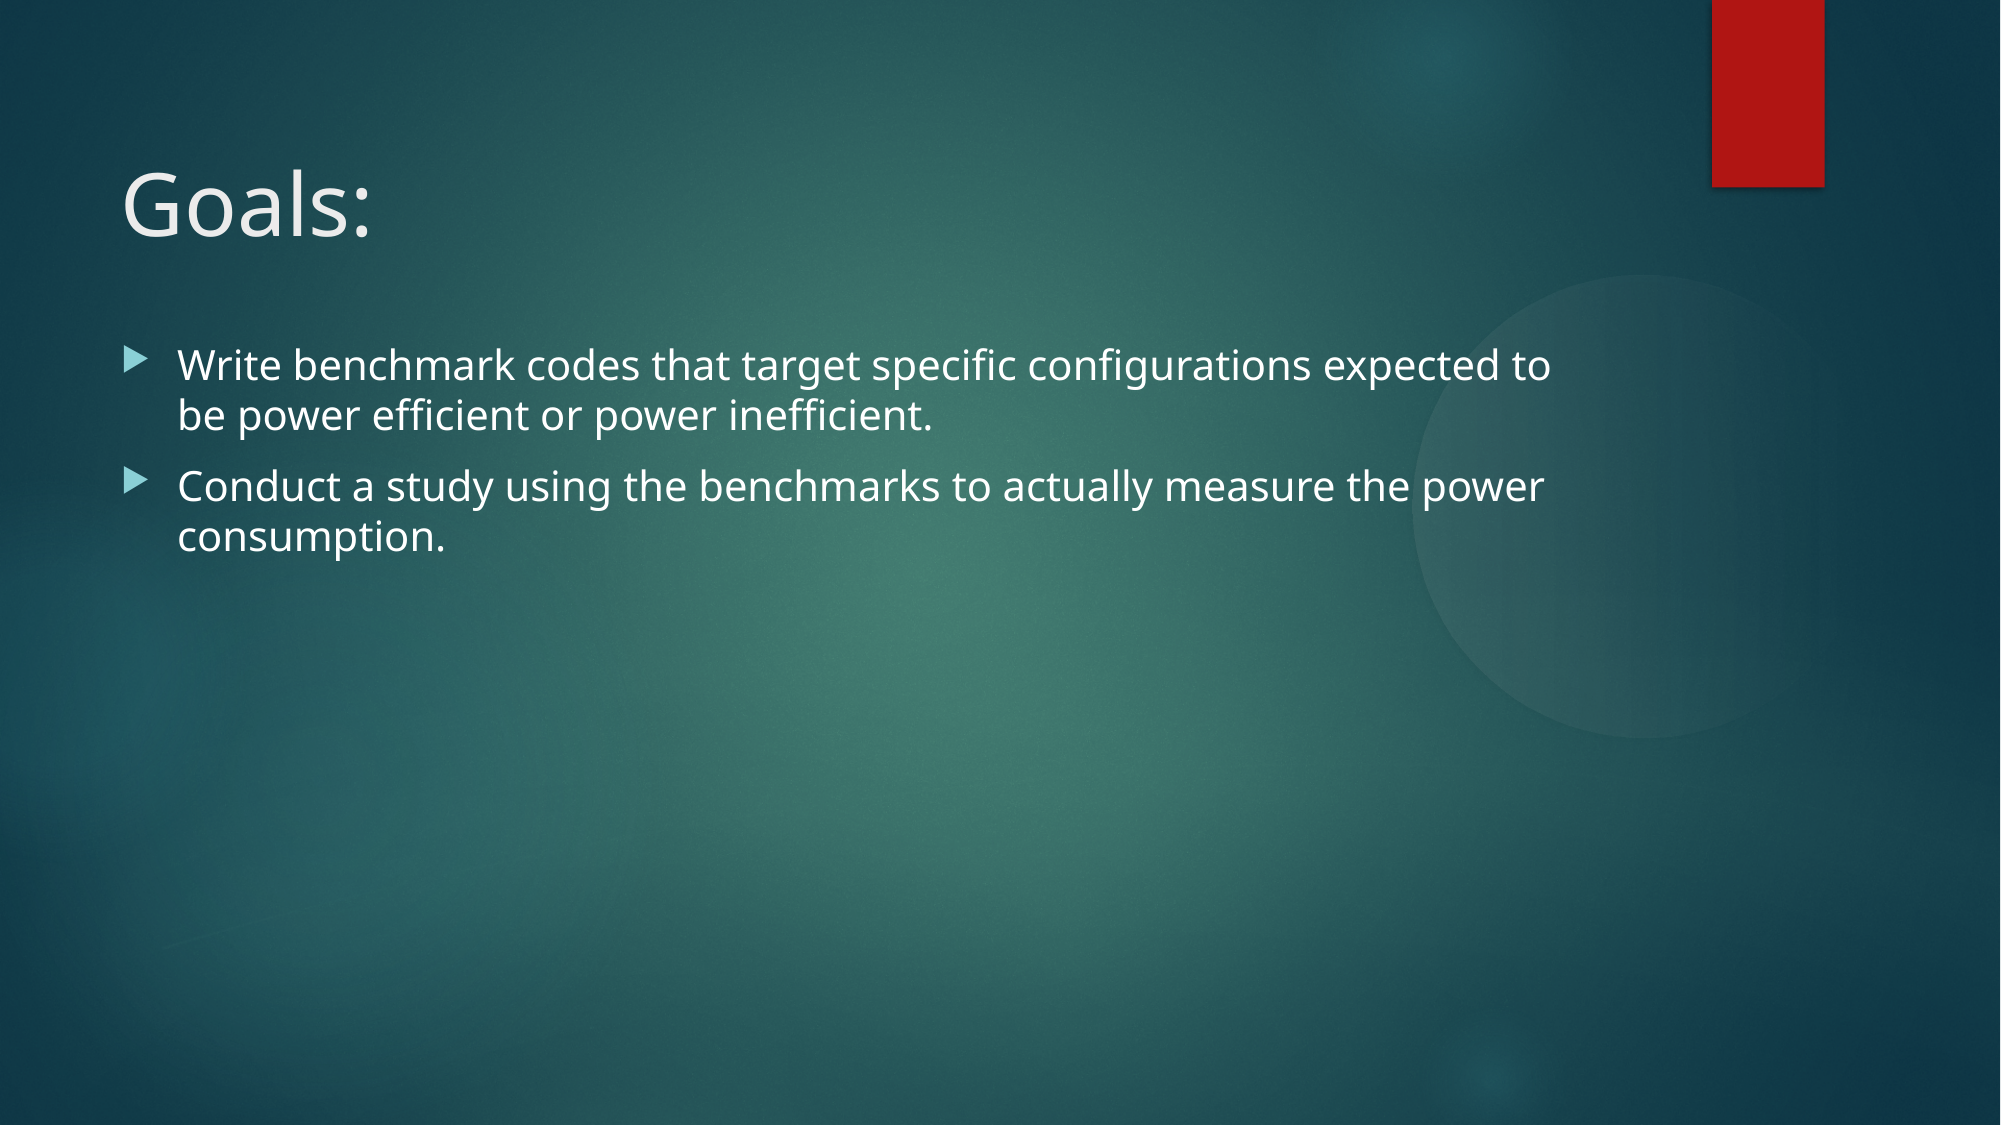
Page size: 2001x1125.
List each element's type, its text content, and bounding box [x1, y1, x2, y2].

text_box Write benchmark codes that target specific configurations expected to be power efficient or power inefficient. Conduct a study using the benchmarks to actually measure the power consumption. [105, 331, 1574, 610]
text_box Goals: [105, 141, 1649, 282]
picture [0, 0, 2001, 1125]
